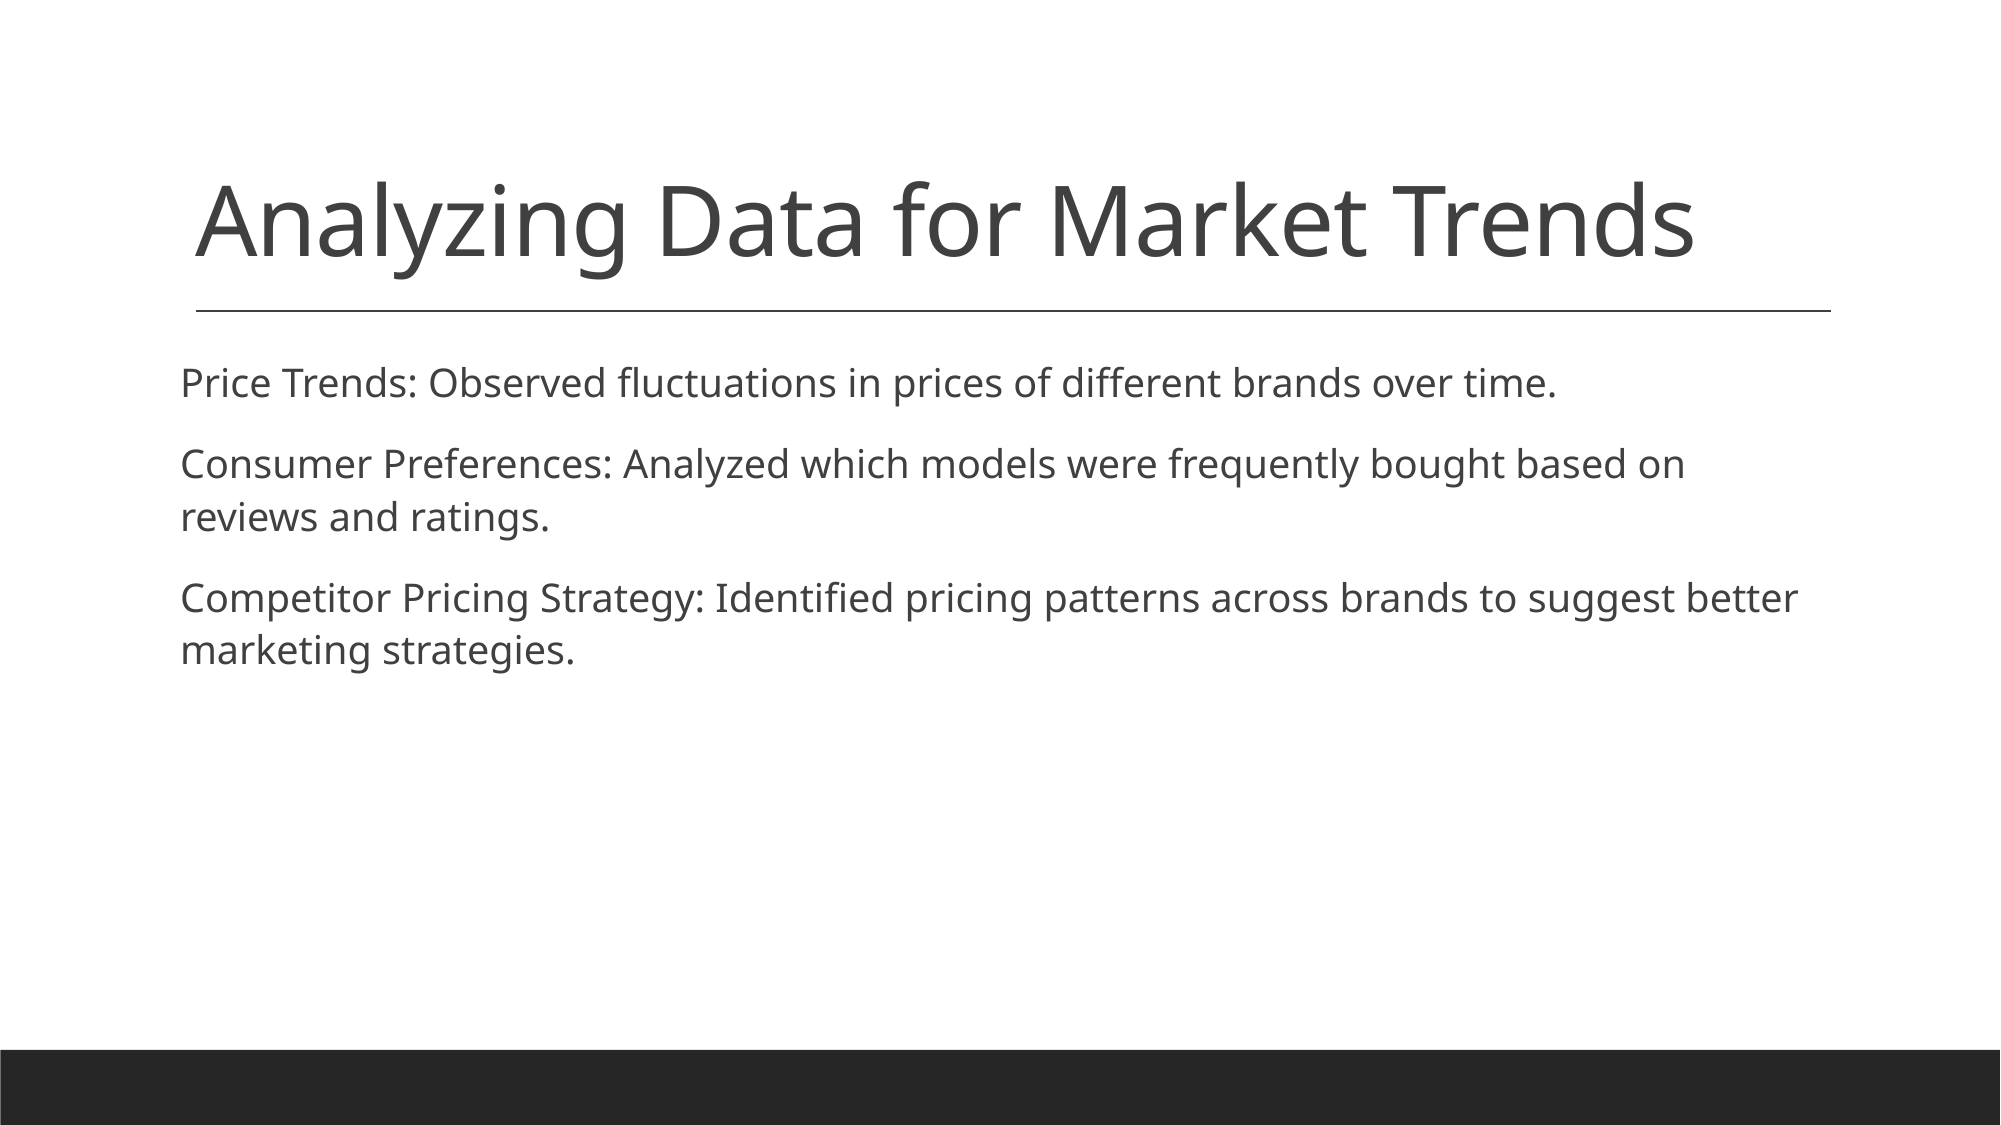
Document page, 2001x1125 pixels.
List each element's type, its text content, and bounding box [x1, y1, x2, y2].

title Analyzing Data for Market Trends [180, 47, 1830, 285]
list Price Trends: Observed fluctuations in prices of different brands over time. Consumer Preferences: Analyzed which models were frequently bought based on reviews and ratings. Competitor Pricing Strategy: Identified pricing patterns across brands to suggest better marketing strategies. [180, 345, 1830, 963]
